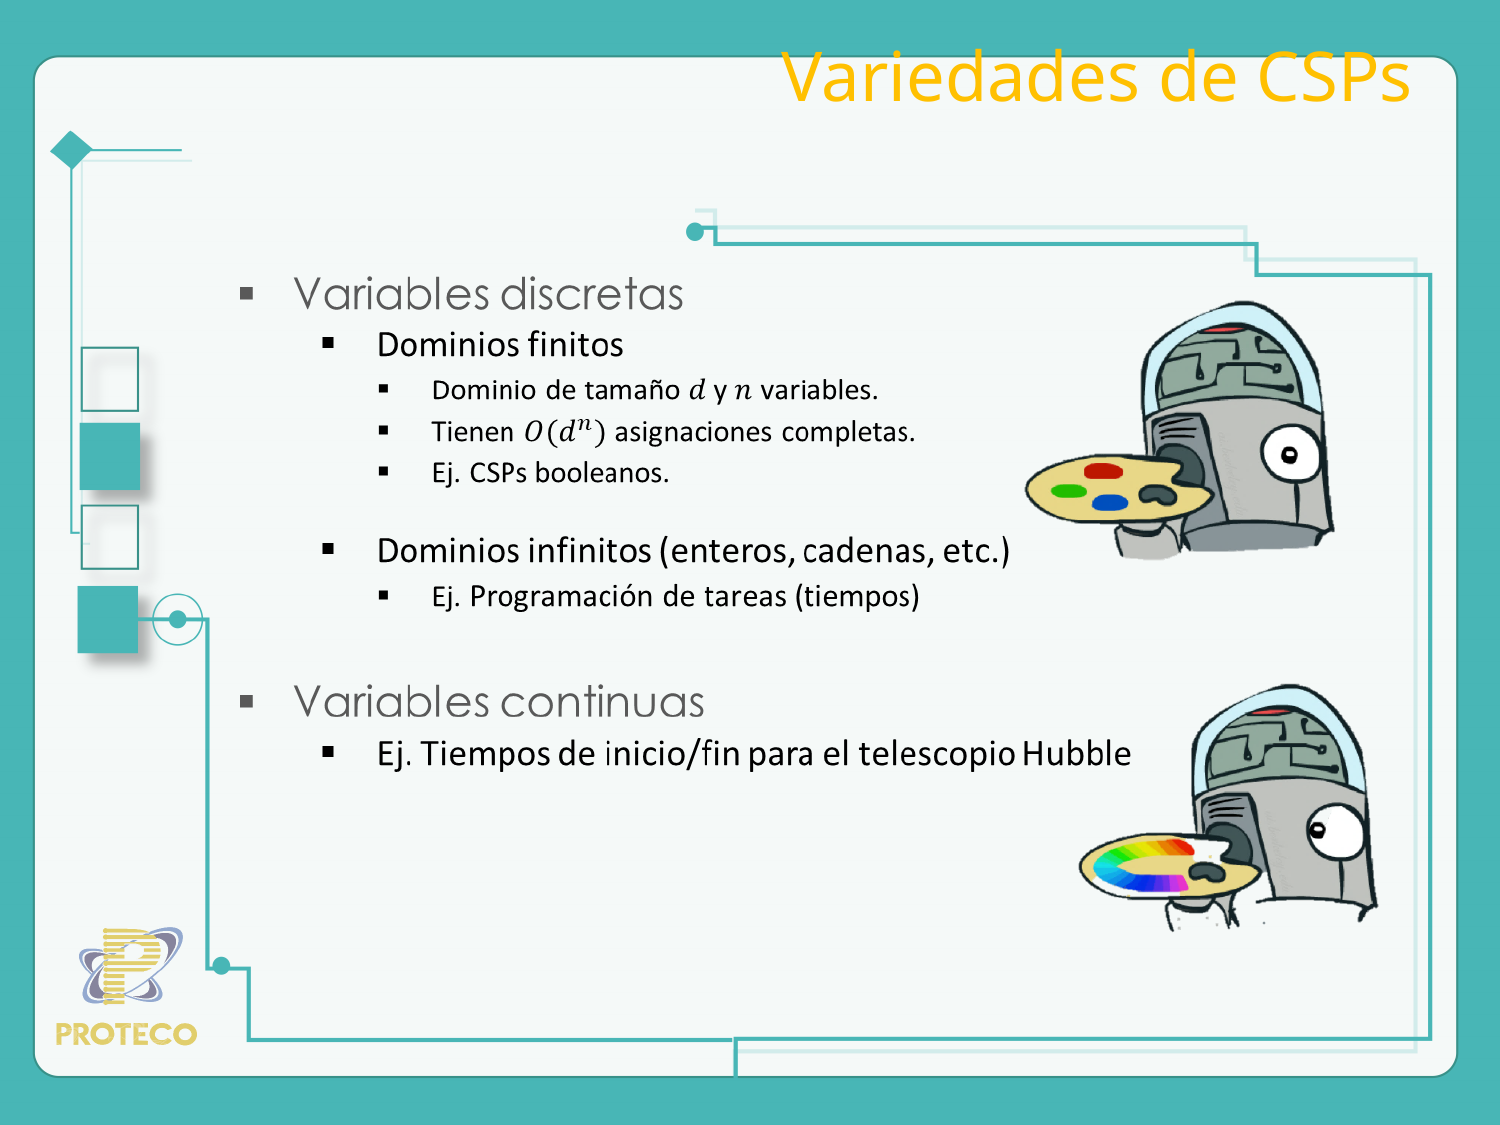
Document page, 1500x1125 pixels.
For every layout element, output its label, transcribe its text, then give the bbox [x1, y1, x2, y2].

text_box Variedades de CSPs [403, 34, 1428, 187]
text_box [211, 252, 1202, 982]
picture [0, 0, 1500, 1125]
